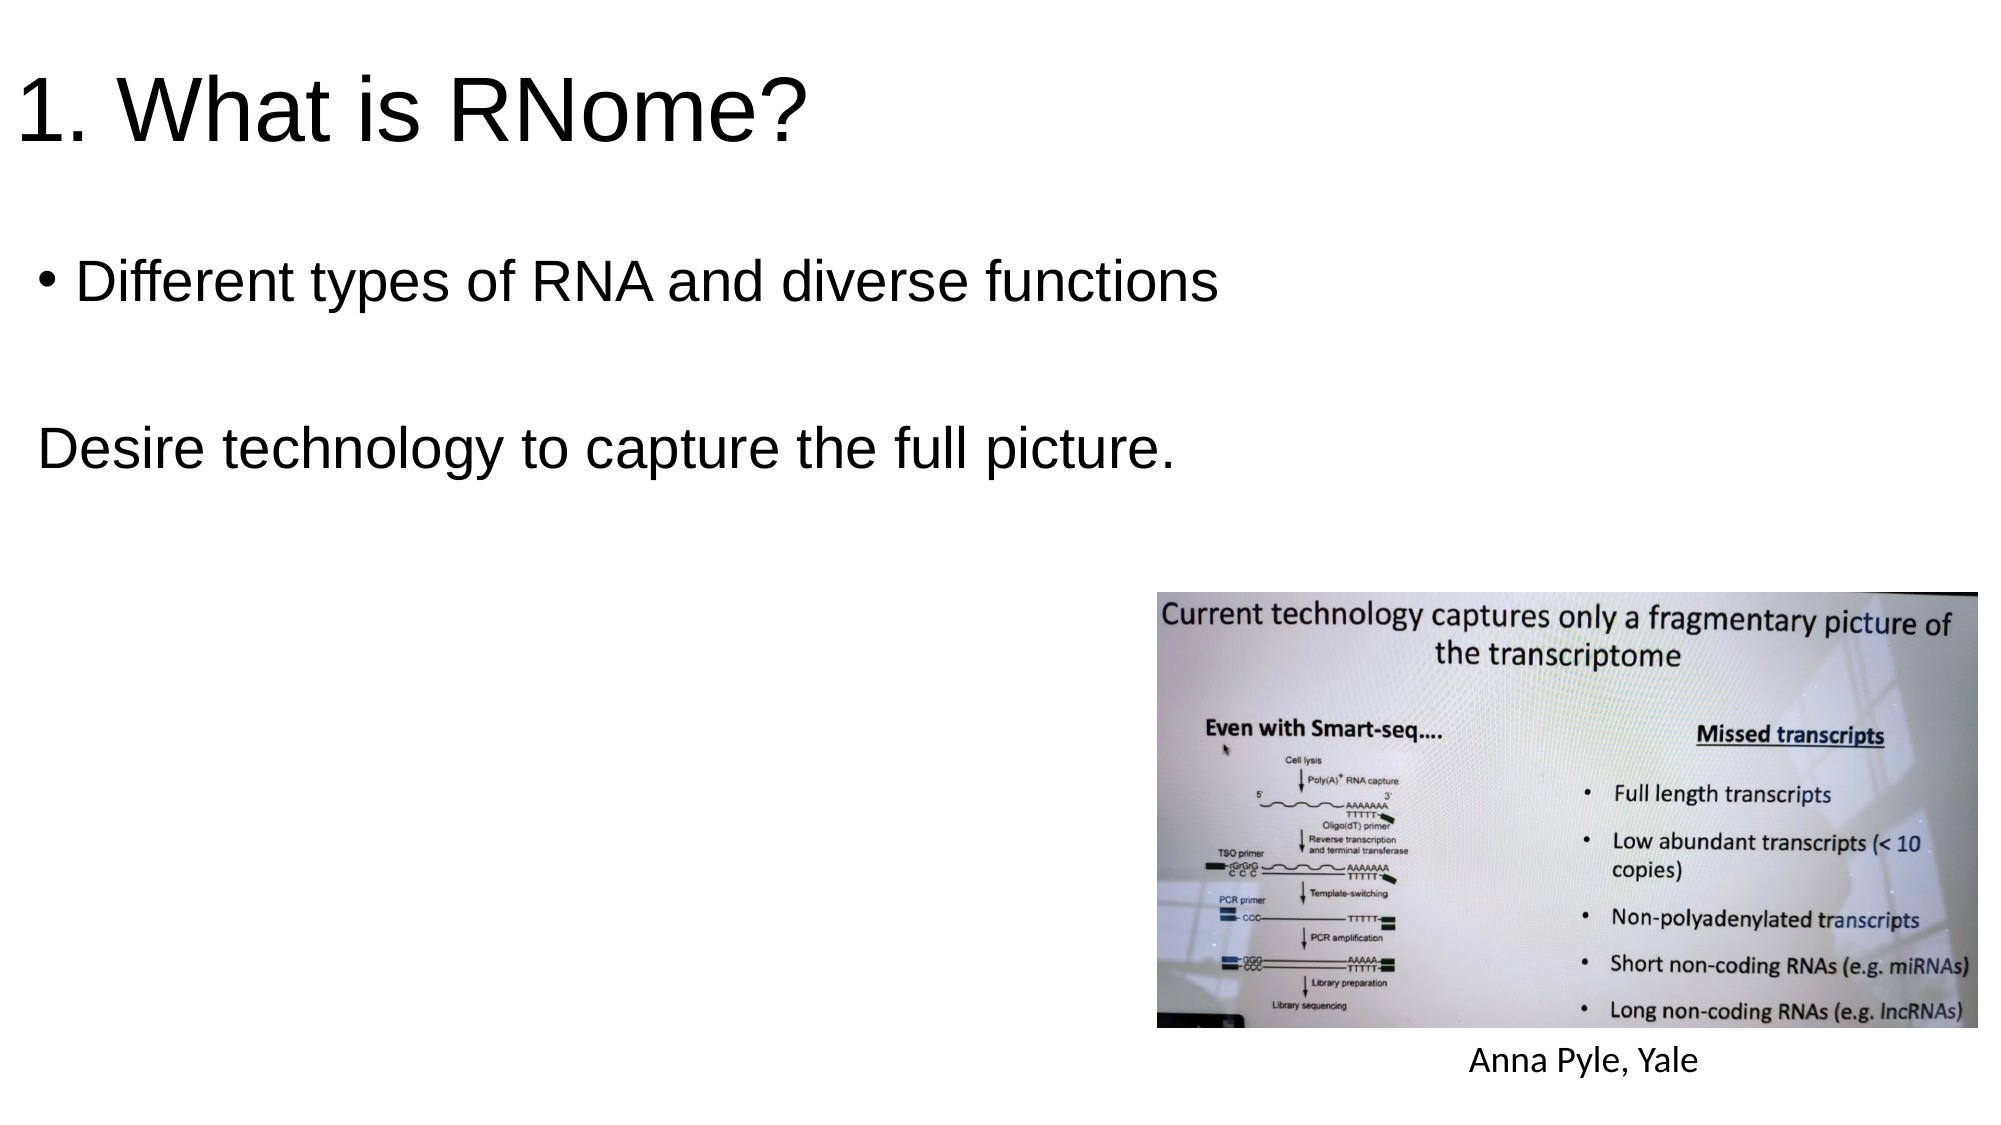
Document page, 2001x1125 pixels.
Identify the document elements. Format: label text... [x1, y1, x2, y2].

picture [1157, 592, 1978, 1028]
list Different types of RNA and diverse functions Desire technology to capture the full picture. [22, 243, 1978, 532]
text_box Anna Pyle, Yale [1454, 1028, 1784, 1087]
title 1. What is RNome? [0, 3, 1725, 221]
